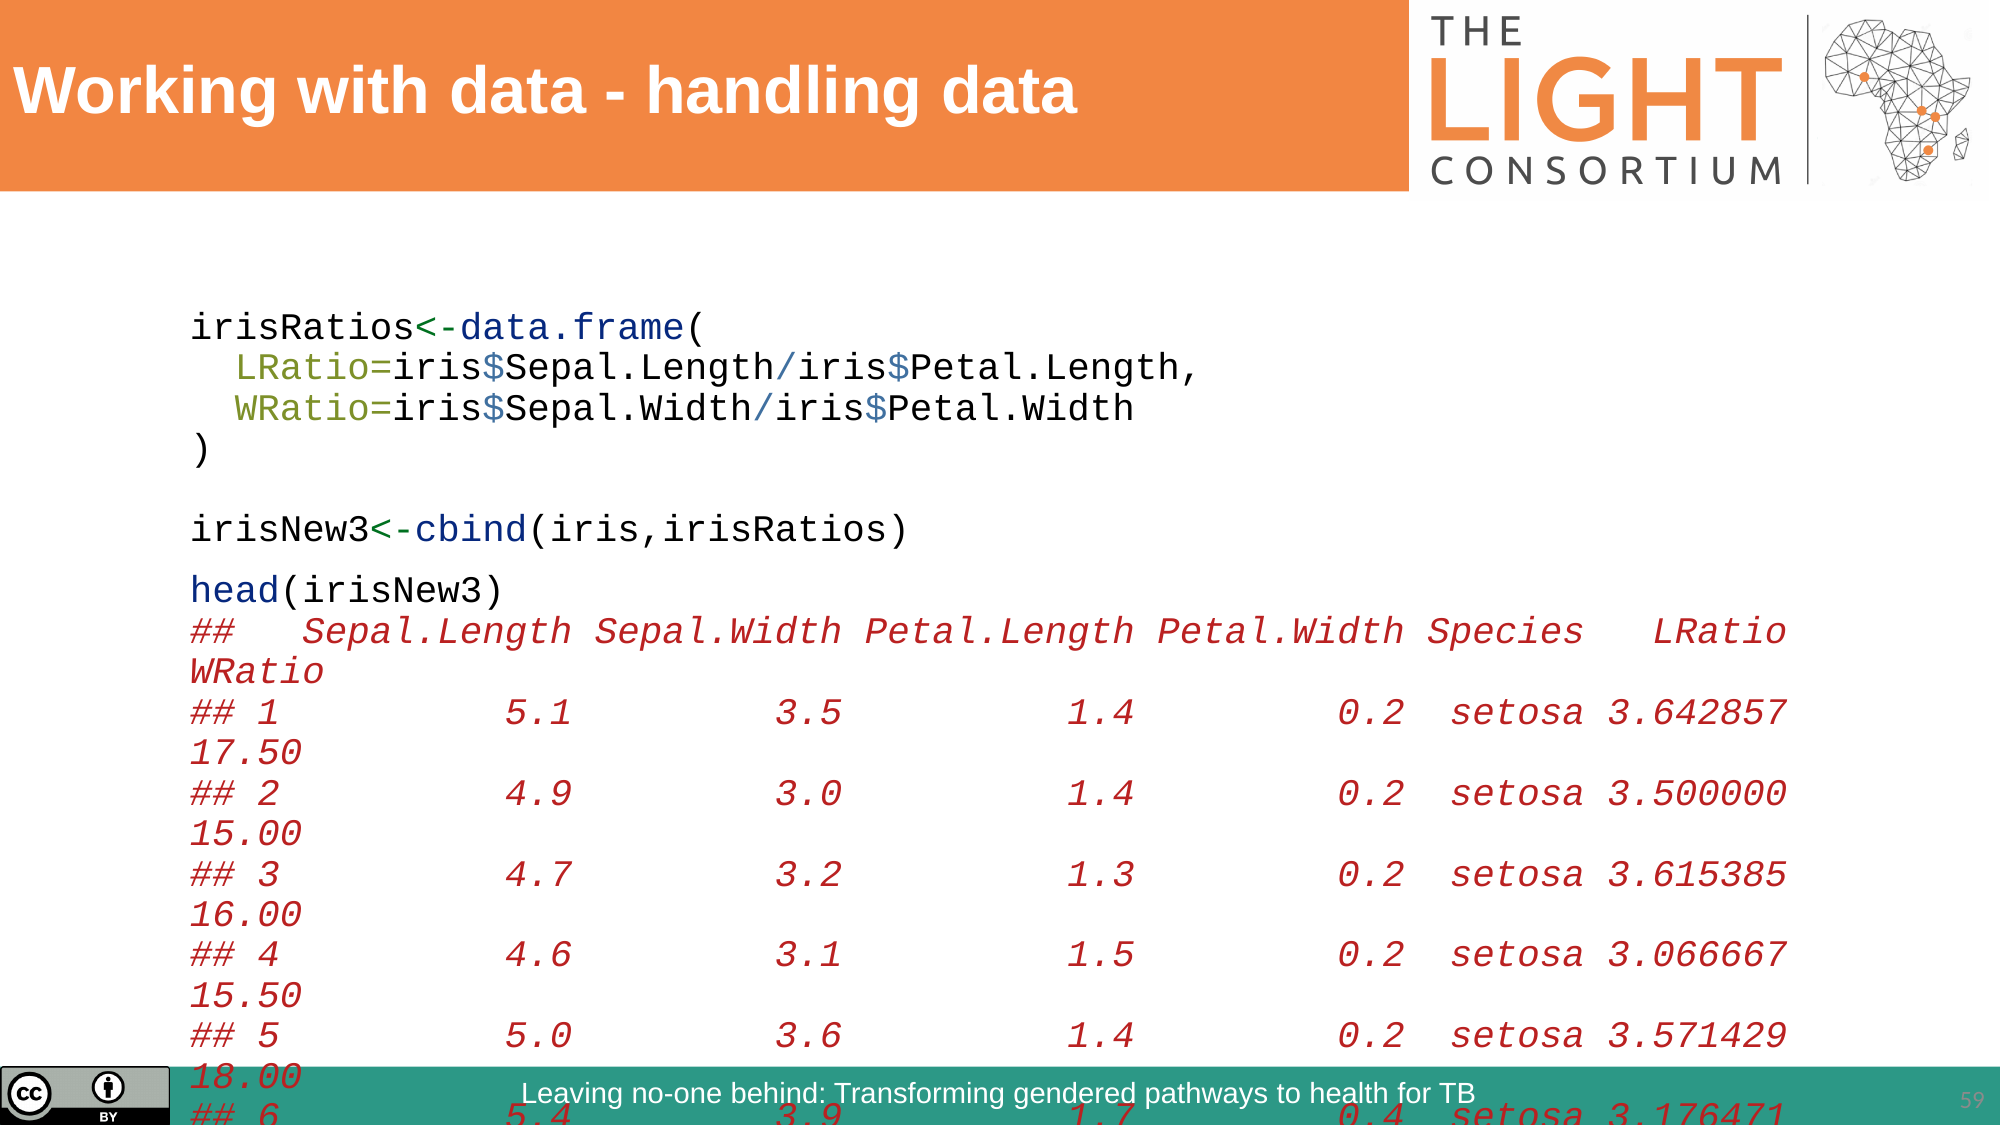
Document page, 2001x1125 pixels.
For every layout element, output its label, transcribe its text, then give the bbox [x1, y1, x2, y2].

list irisRatios<-data.frame( LRatio=iris$Sepal.Length/iris$Petal.Length, WRatio=iris$Sepal.Width/iris$Petal.Width ) irisNew3<-cbind(iris,irisRatios) head(irisNew3) ## Sepal.Length Sepal.Width Petal.Length Petal.Width Species LRatio WRatio ## 1 5.1 3.5 1.4 0.2 setosa 3.642857 17.50 ## 2 4.9 3.0 1.4 0.2 setosa 3.500000 15.00 ## 3 4.7 3.2 1.3 0.2 setosa 3.615385 16.00 ## 4 4.6 3.1 1.5 0.2 setosa 3.066667 15.50 ## 5 5.0 3.6 1.4 0.2 setosa 3.571429 18.00 ## 6 5.4 3.9 1.7 0.4 setosa 3.176471 9.75 [137, 299, 1863, 1066]
title Working with data - handling data [0, 0, 1410, 192]
slide_number 59 [1550, 1073, 2000, 1125]
picture [0, 1066, 170, 1125]
picture [1409, 0, 1989, 201]
